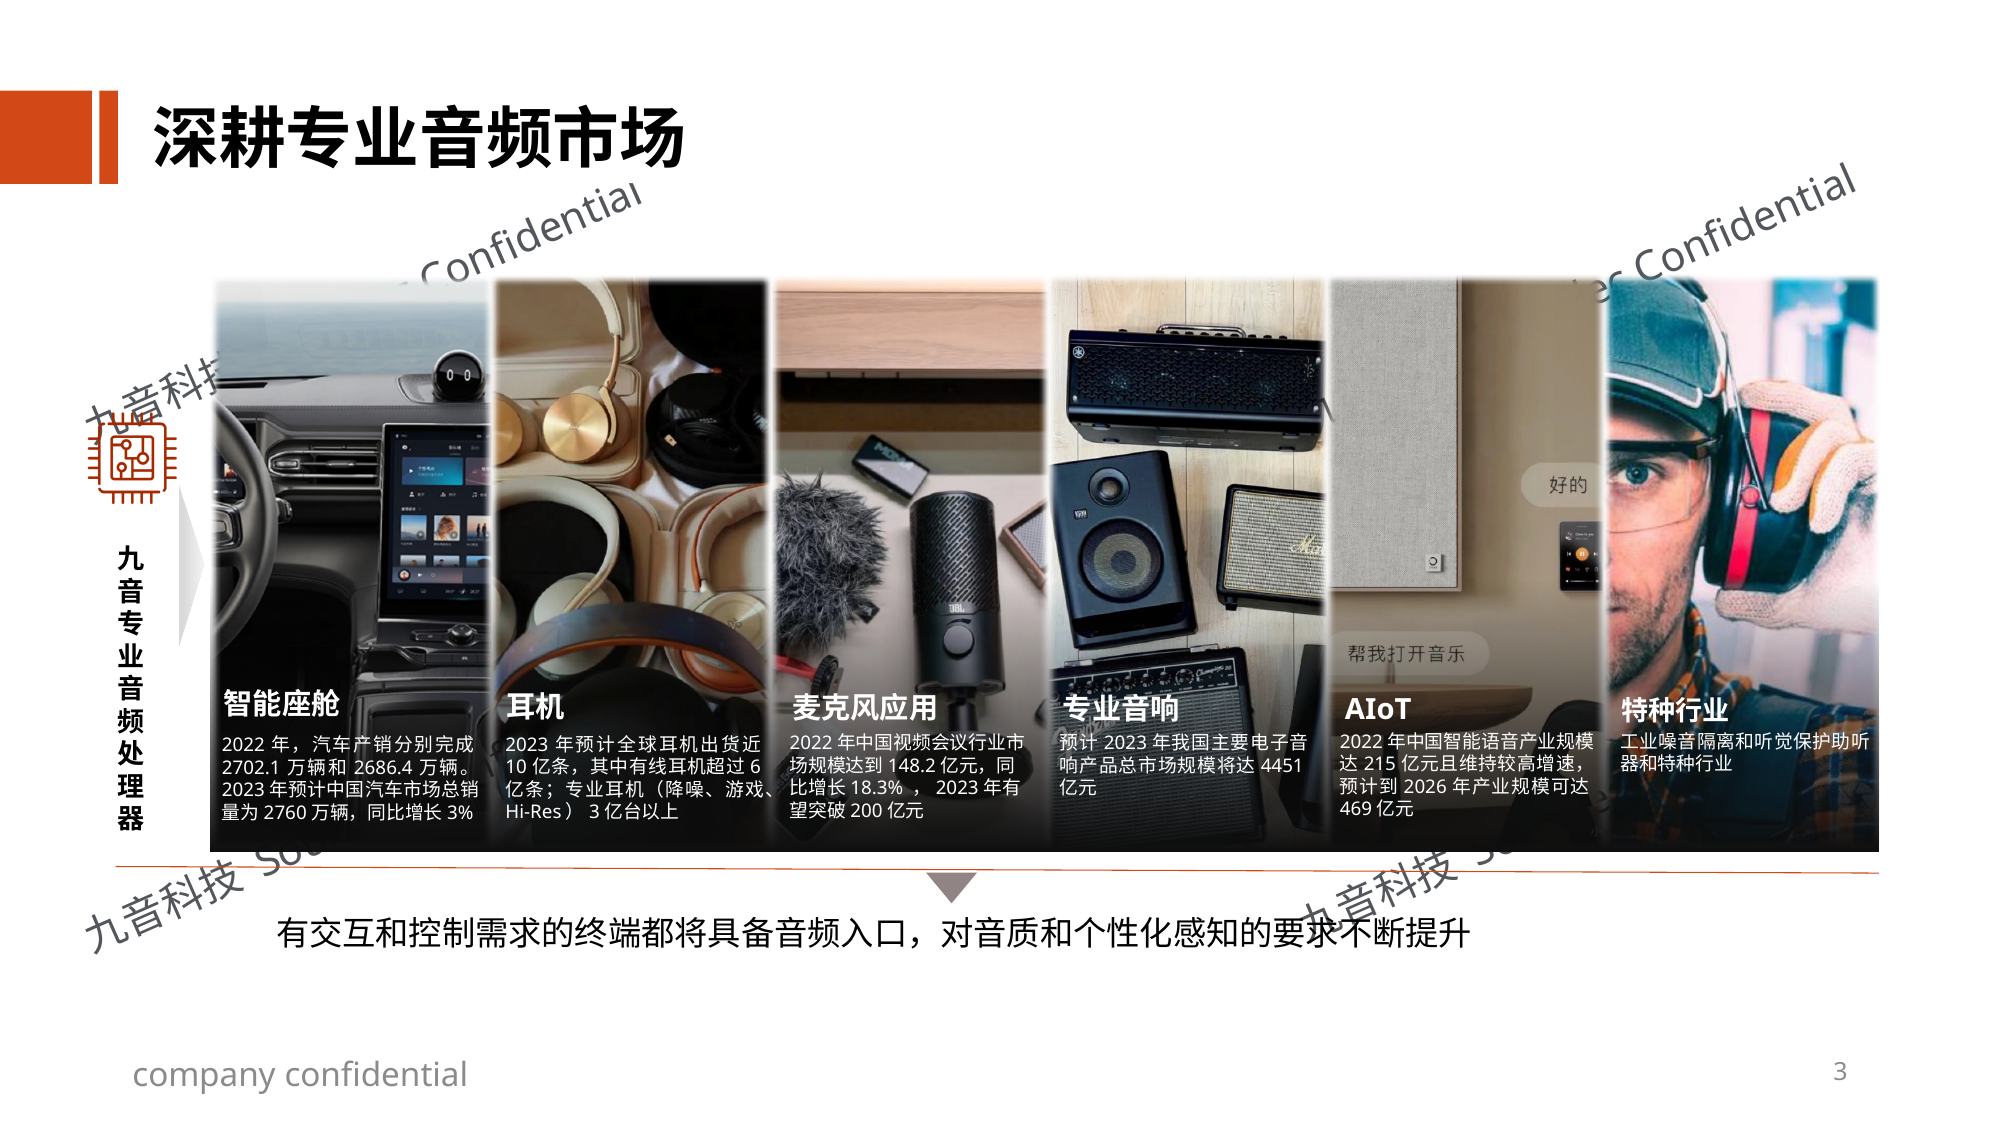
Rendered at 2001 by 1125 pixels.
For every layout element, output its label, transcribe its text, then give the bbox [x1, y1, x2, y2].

text_box [1, 1036, 262, 1123]
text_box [115, 866, 1879, 904]
picture [79, 405, 186, 512]
text_box 有交互和控制需求的终端都将具备音频入口，对音质和个性化感知的要求不断提升 [261, 904, 1537, 959]
text_box [1044, 813, 1880, 853]
slide_number company confidential [117, 1042, 568, 1103]
picture [210, 273, 1879, 851]
slide_number 3 [1412, 1042, 1863, 1103]
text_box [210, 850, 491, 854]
text_box [177, 504, 205, 649]
text_box 2022年中国视频会议行业市场规模达到148.2亿元，同比增长18.3% ，2023年有望突破200亿元 [778, 851, 1044, 858]
text_box 深耕专业音频市场 [137, 88, 1539, 184]
text_box 九 音 专 业 音 频 处 理 器 [1, 534, 210, 842]
